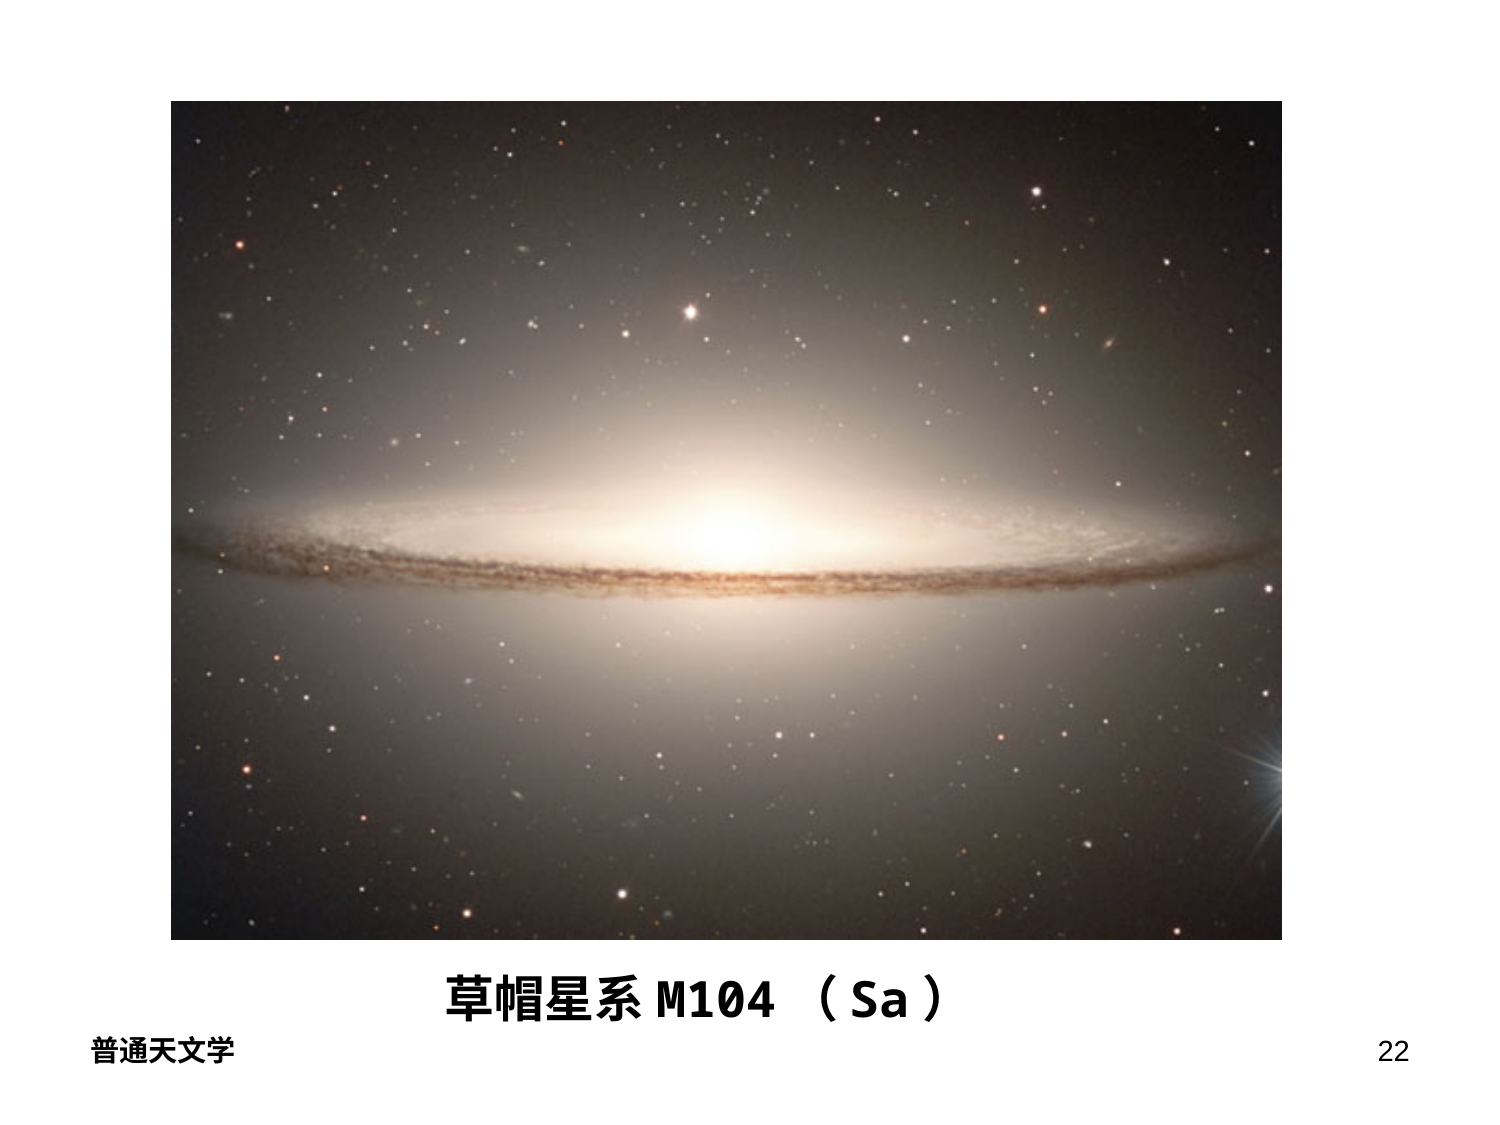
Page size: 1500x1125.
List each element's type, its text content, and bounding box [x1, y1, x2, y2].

slide_number 22 [1074, 1024, 1426, 1103]
picture [170, 101, 1282, 941]
slide_number 普通天文学 [74, 1024, 426, 1103]
text_box 草帽星系M104（Sa） [429, 960, 987, 1036]
